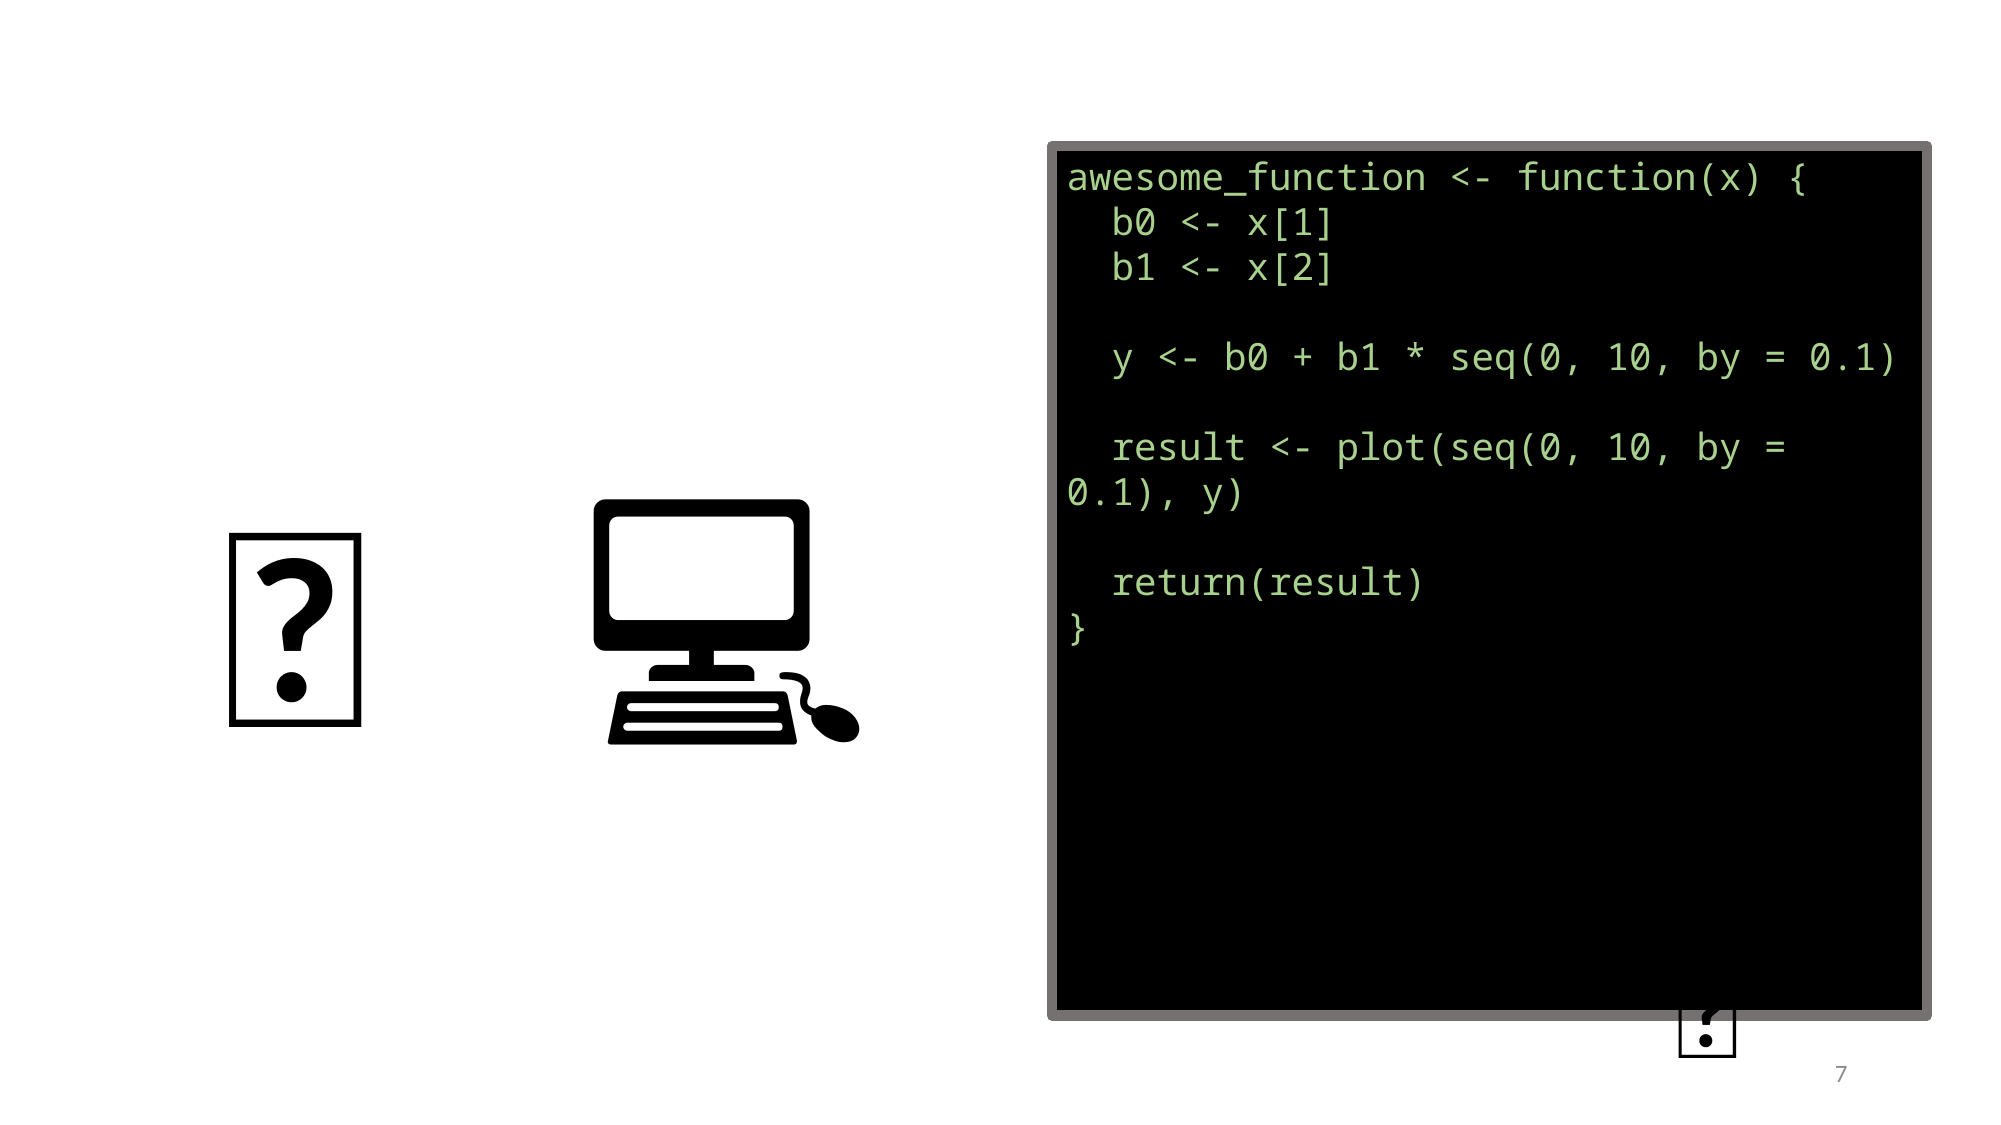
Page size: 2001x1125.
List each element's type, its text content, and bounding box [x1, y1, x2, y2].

text_box 💻 [564, 432, 890, 793]
text_box 🙂 [1652, 679, 1828, 1039]
text_box awesome_function <- function(x) { b0 <- x[1] b1 <- x[2] y <- b0 + b1 * seq(0, 10, by = 0.1) result <- plot(seq(0, 10, by = 0.1), y) return(result) } [1051, 145, 1927, 1016]
slide_number 7 [1412, 1042, 1863, 1103]
text_box 🏅 [1662, 925, 1983, 1091]
text_box 💡 [209, 432, 385, 793]
